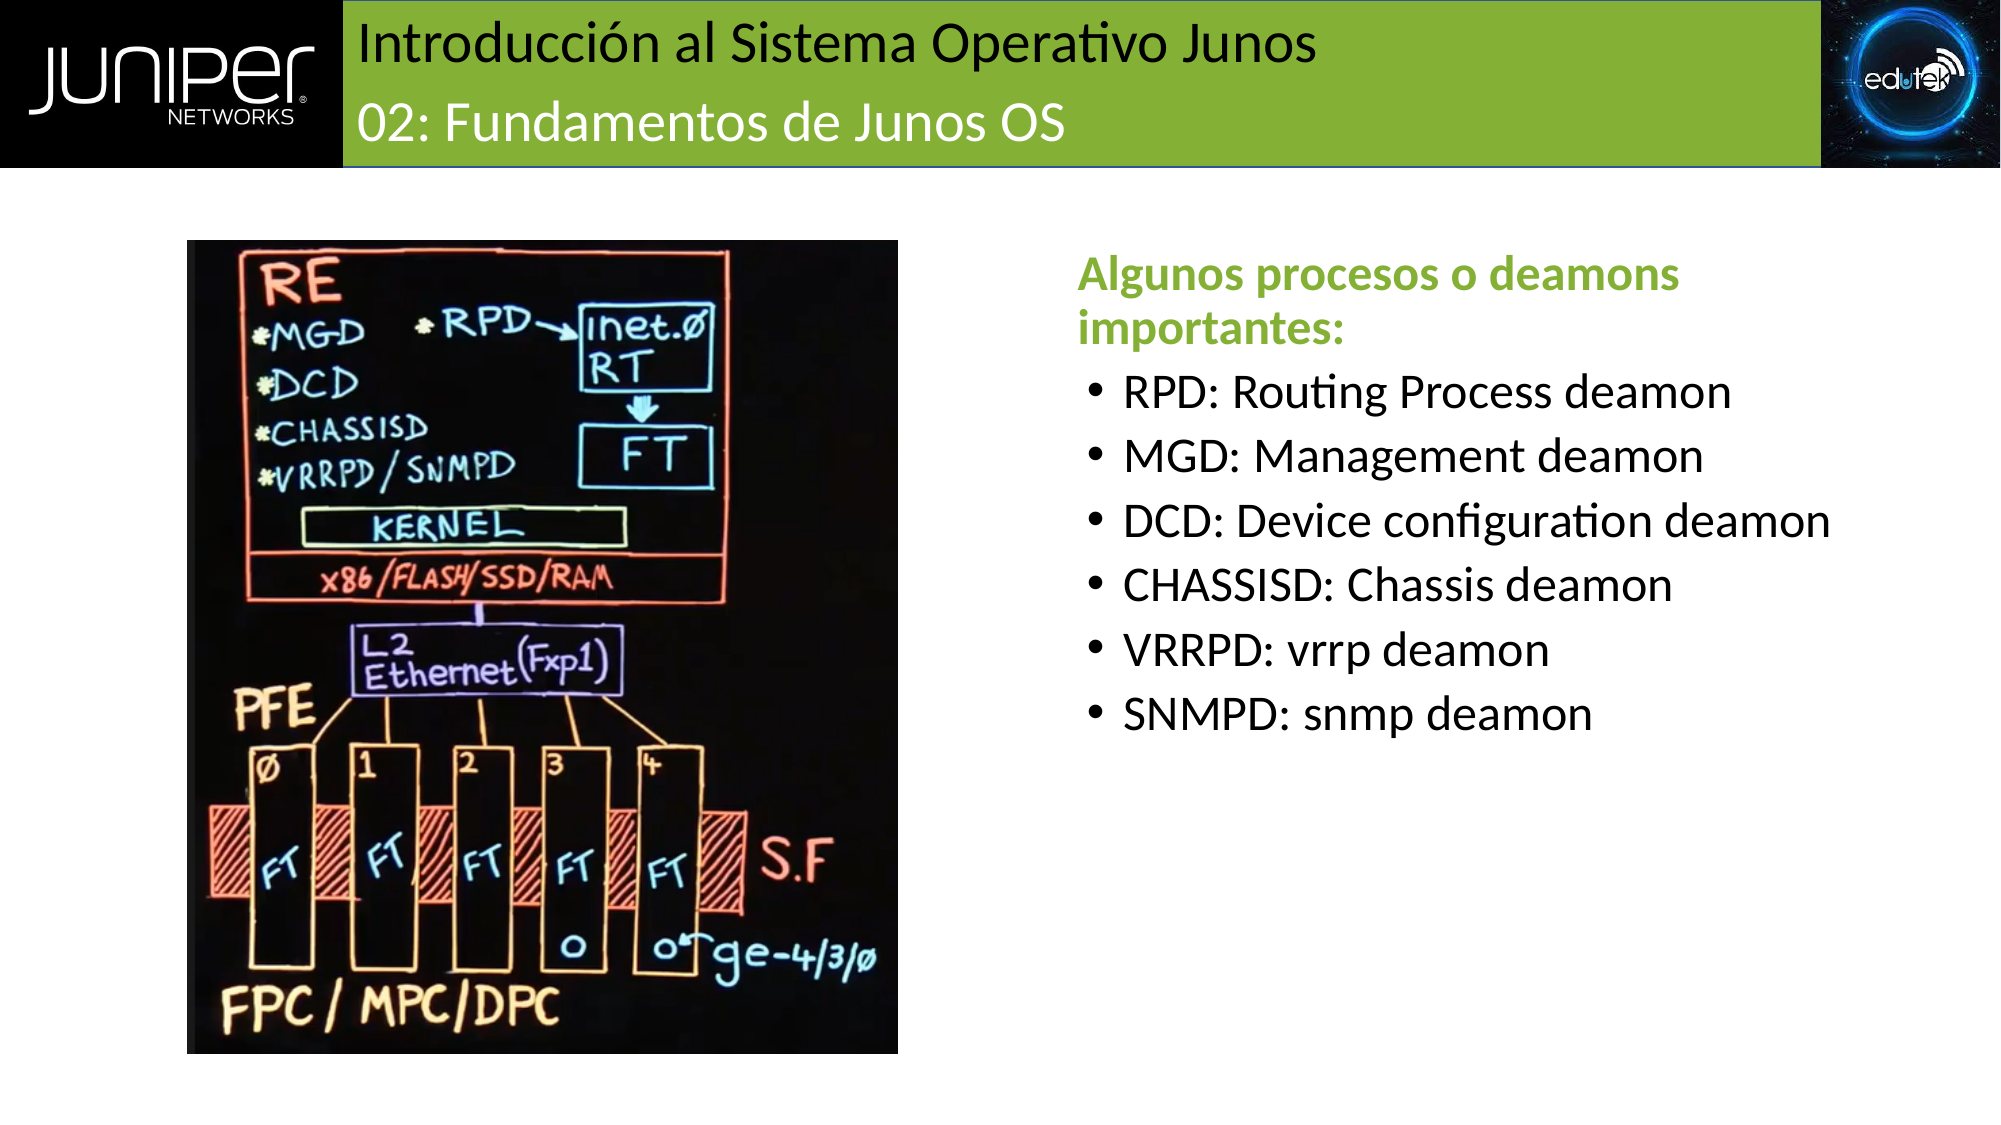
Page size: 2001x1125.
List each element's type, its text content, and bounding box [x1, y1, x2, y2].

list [187, 240, 898, 1054]
picture [0, 0, 343, 168]
title Introducción al Sistema Operativo Junos [342, 3, 2000, 84]
list Algunos procesos o deamons importantes: RPD: Routing Process deamon MGD: Management deamon DCD: Device configuration deamon CHASSISD: Chassis deamon VRRPD: vrrp deamon SNMPD: snmp deamon [1062, 239, 1939, 954]
picture [1821, 0, 2001, 168]
list 02: Fundamentos de Junos OS [342, 83, 1606, 168]
